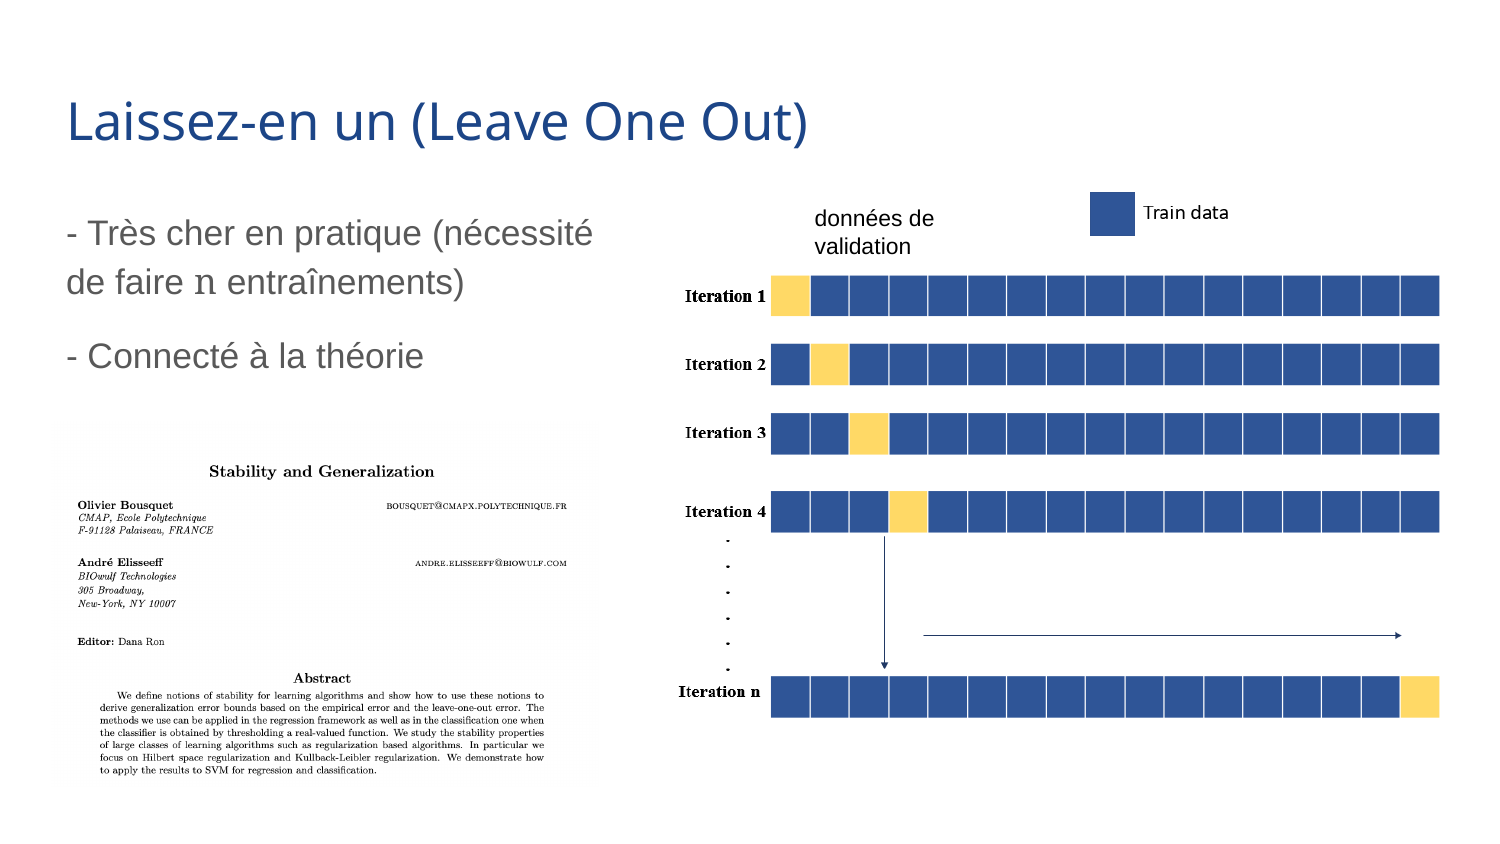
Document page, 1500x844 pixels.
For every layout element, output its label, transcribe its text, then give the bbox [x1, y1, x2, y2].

list - Très cher en pratique (nécessité de faire n entraînements) - Connecté à la théorie [51, 189, 625, 750]
picture [50, 421, 599, 787]
picture [636, 181, 1450, 772]
title Laissez-en un (Leave One Out) [51, 72, 1449, 167]
